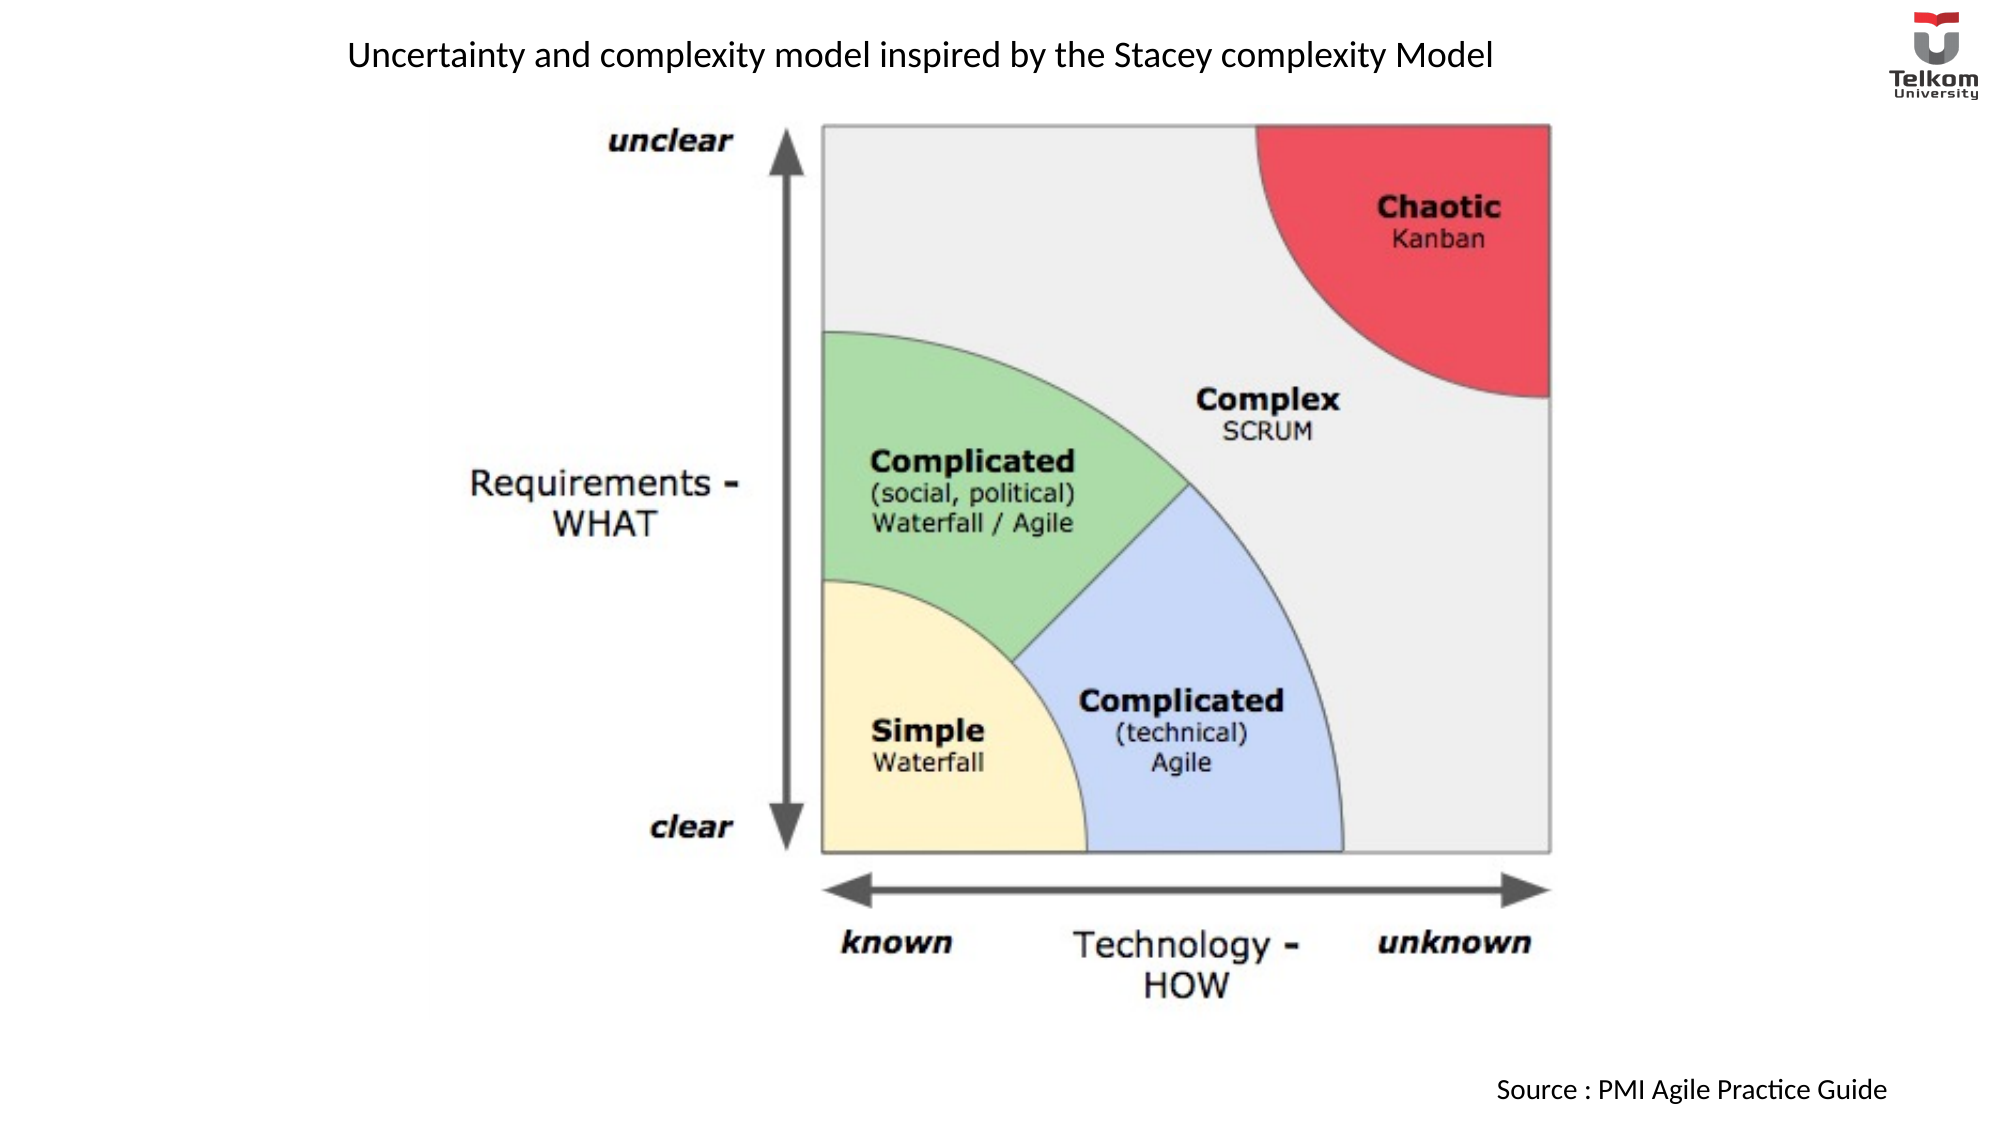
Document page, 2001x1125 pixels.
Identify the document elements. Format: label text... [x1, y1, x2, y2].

text_box Source : PMI Agile Practice Guide [1482, 1063, 2000, 1113]
picture [1889, 12, 1978, 100]
picture [428, 105, 1572, 1020]
text_box Uncertainty and complexity model inspired by the Stacey complexity Model [332, 22, 1522, 83]
